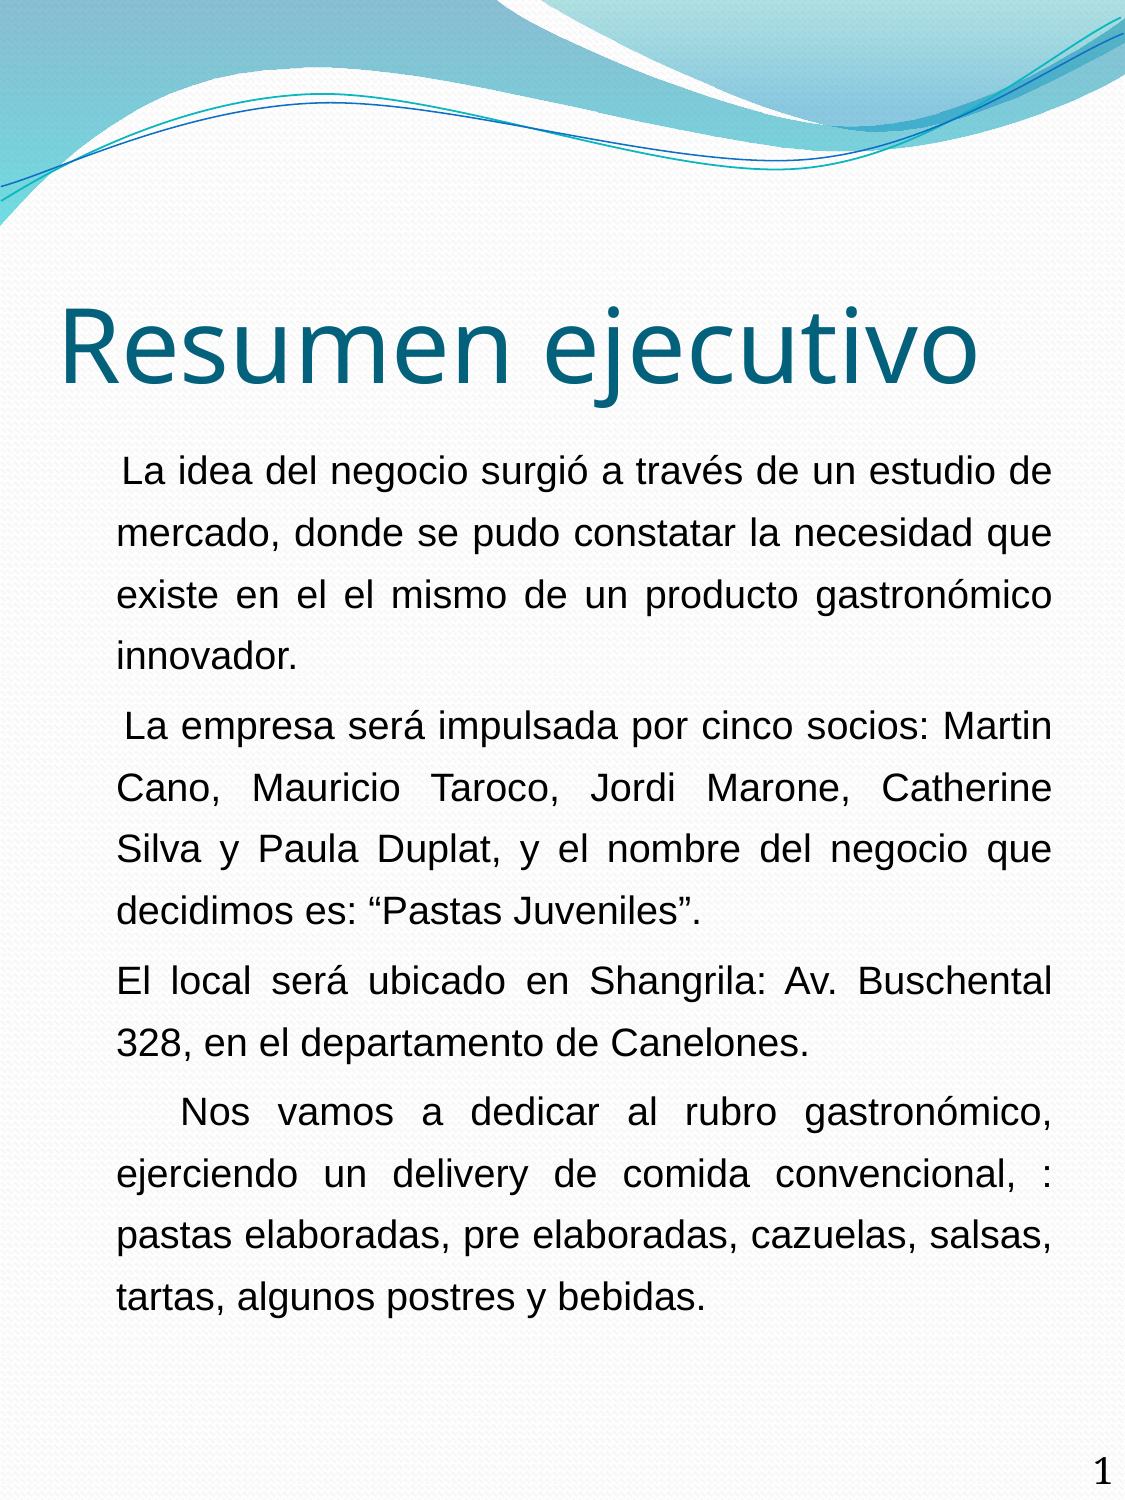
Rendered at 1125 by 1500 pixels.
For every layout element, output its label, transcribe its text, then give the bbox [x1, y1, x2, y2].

title Resumen ejecutivo [56, 153, 1069, 405]
text_box 1 [1078, 1439, 1125, 1499]
list La idea del negocio surgió a través de un estudio de mercado, donde se pudo constatar la necesidad que existe en el el mismo de un producto gastronómico innovador. La empresa será impulsada por cinco socios: Martin Cano, Mauricio Taroco, Jordi Marone, Catherine Silva y Paula Duplat, y el nombre del negocio que decidimos es: “Pastas Juveniles”. El local será ubicado en Shangrila: Av. Buschental 328, en el departamento de Canelones. Nos vamos a dedicar al rubro gastronómico, ejerciendo un delivery de comida convencional, : pastas elaboradas, pre elaboradas, cazuelas, salsas, tartas, algunos postres y bebidas. [56, 423, 1069, 1384]
